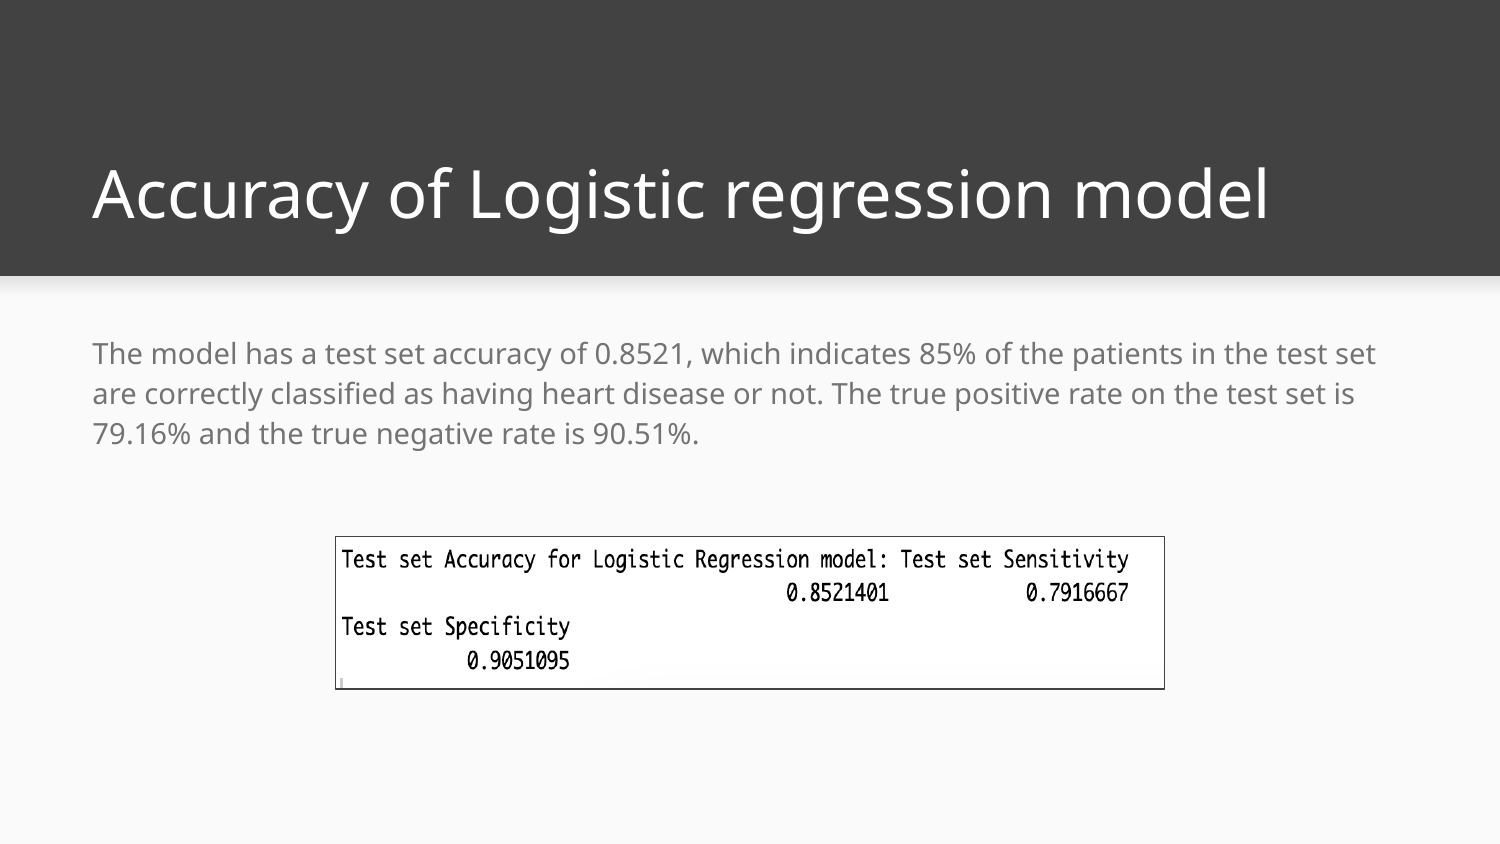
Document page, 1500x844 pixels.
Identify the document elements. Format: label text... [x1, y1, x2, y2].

title Accuracy of Logistic regression model [77, 121, 1427, 248]
list The model has a test set accuracy of 0.8521, which indicates 85% of the patients in the test set are correctly classified as having heart disease or not. The true positive rate on the test set is 79.16% and the true negative rate is 90.51%. [77, 314, 1427, 760]
picture [335, 537, 1165, 689]
